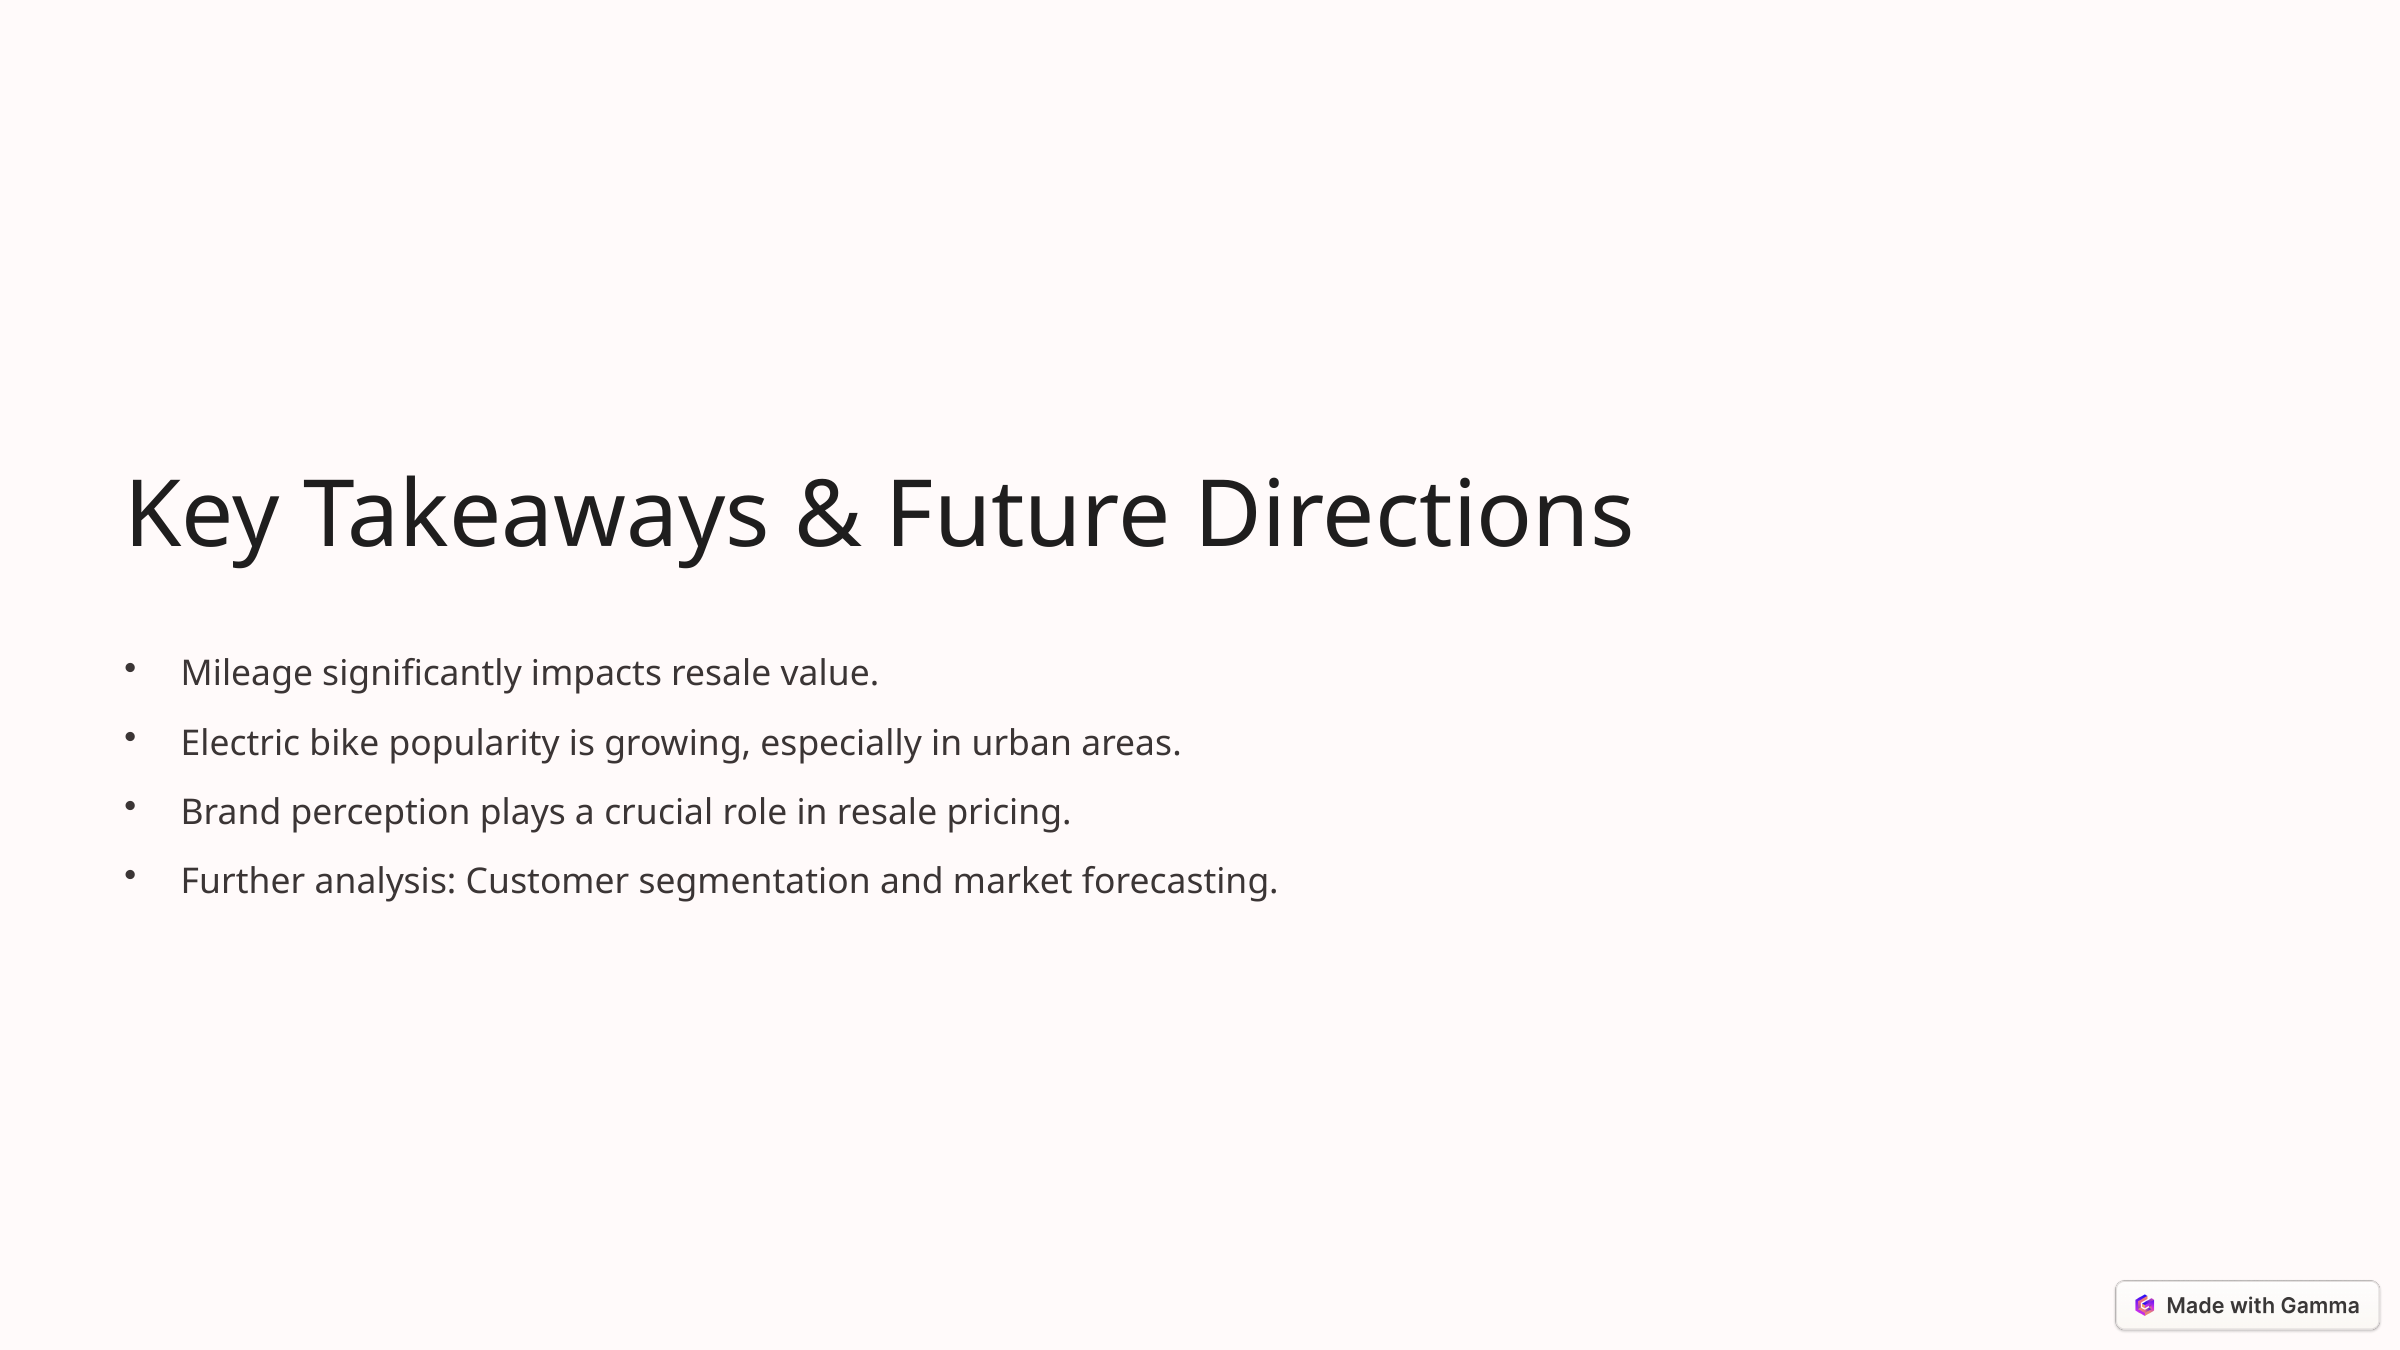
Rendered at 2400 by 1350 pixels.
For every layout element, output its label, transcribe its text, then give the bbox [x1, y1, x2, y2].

text_box Brand perception plays a crucial role in resale pricing. [124, 775, 2276, 833]
picture [2106, 1271, 2389, 1339]
text_box Electric bike popularity is growing, especially in urban areas. [124, 705, 2276, 763]
text_box Further analysis: Customer segmentation and market forecasting. [124, 844, 2276, 902]
text_box Mileage significantly impacts resale value. [124, 636, 2276, 694]
text_box Key Takeaways & Future Directions [124, 448, 1777, 566]
